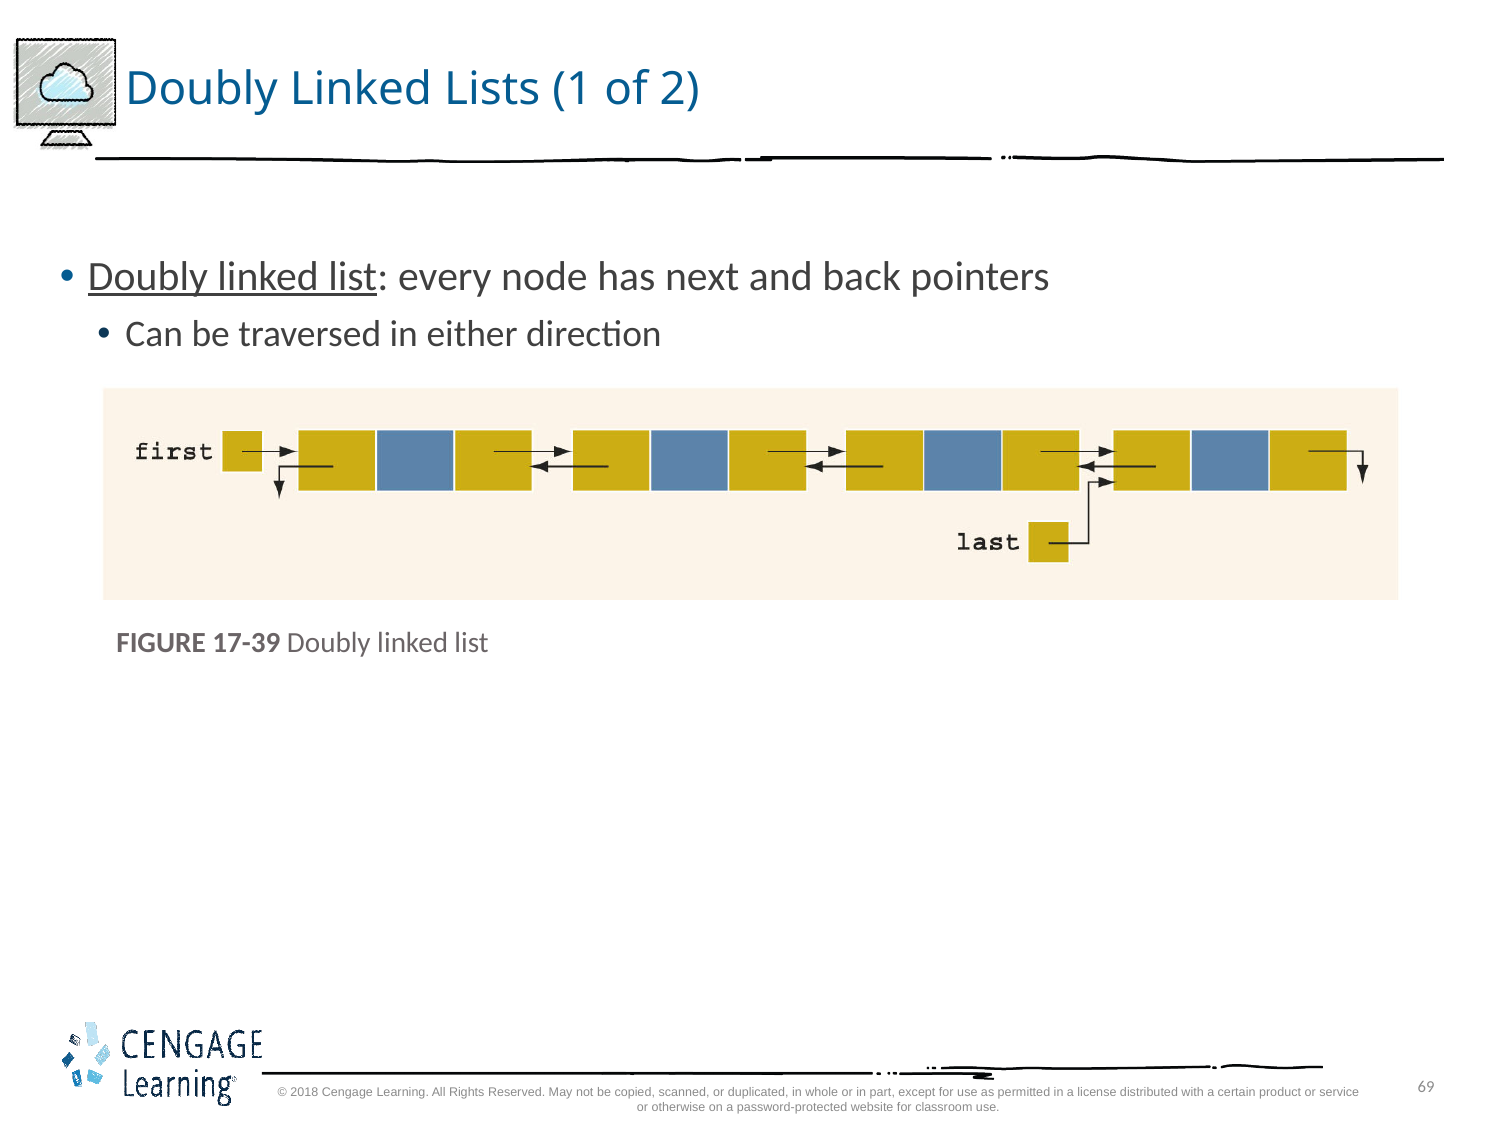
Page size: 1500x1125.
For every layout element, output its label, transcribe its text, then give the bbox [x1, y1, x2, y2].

list Doubly linked list: every node has next and back pointers Can be traversed in either direction [59, 252, 1441, 485]
title Doubly Linked Lists (1 of 2) [125, 66, 1442, 116]
picture [62, 1022, 1323, 1106]
picture [99, 384, 1402, 601]
text_box FIGURE 17-39 Doubly linked list [101, 616, 504, 666]
picture [12, 36, 117, 151]
picture [95, 155, 1444, 163]
footer © 2018 Cengage Learning. All Rights Reserved. May not be copied, scanned, or duplicated, in whole or in part, except for use as permitted in a license distributed with a certain product or service or otherwise on a password-protected website for classroom use. [261, 1079, 1375, 1120]
